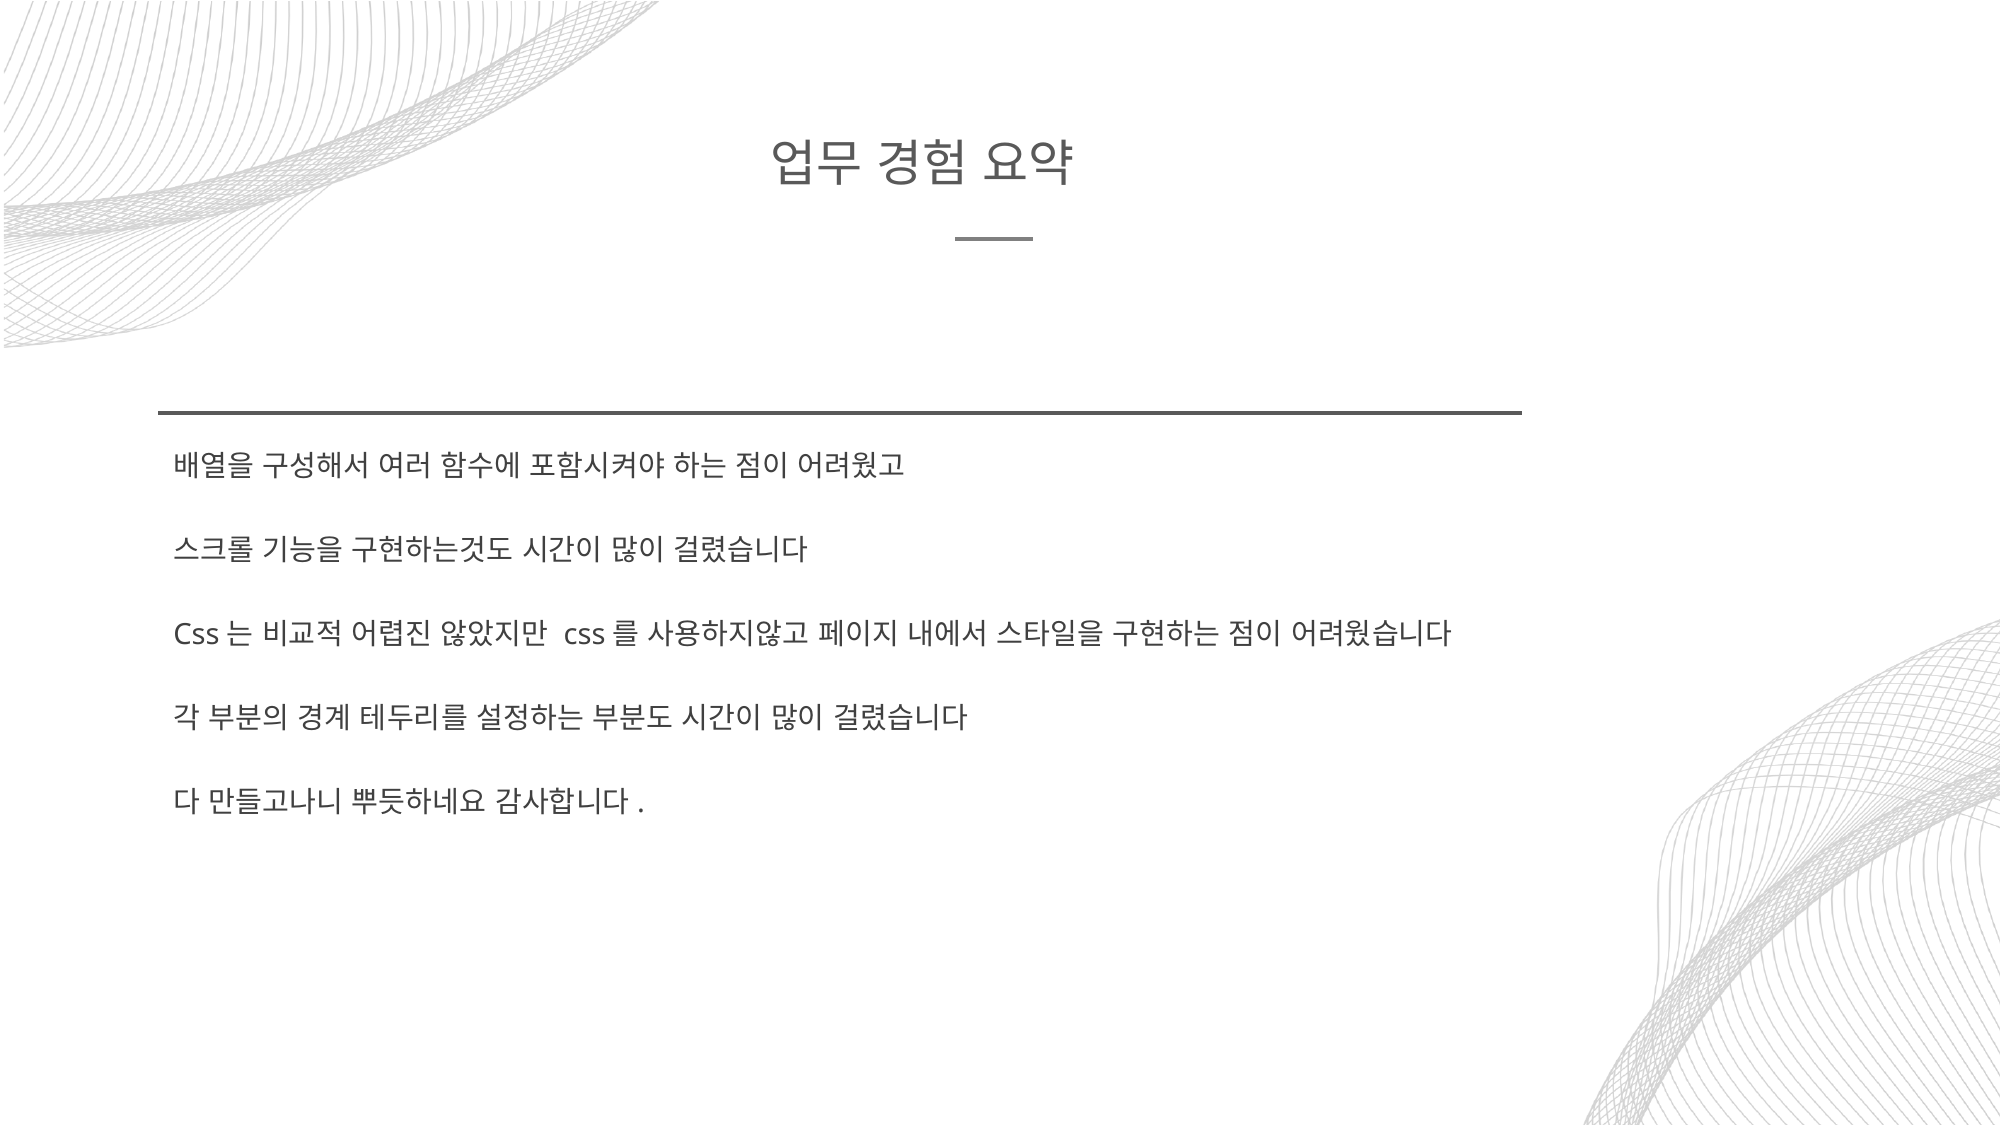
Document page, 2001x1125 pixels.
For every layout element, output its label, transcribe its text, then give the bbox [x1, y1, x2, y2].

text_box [113, 238, 1522, 1012]
text_box 업무 경험 요약 [755, 124, 1245, 199]
